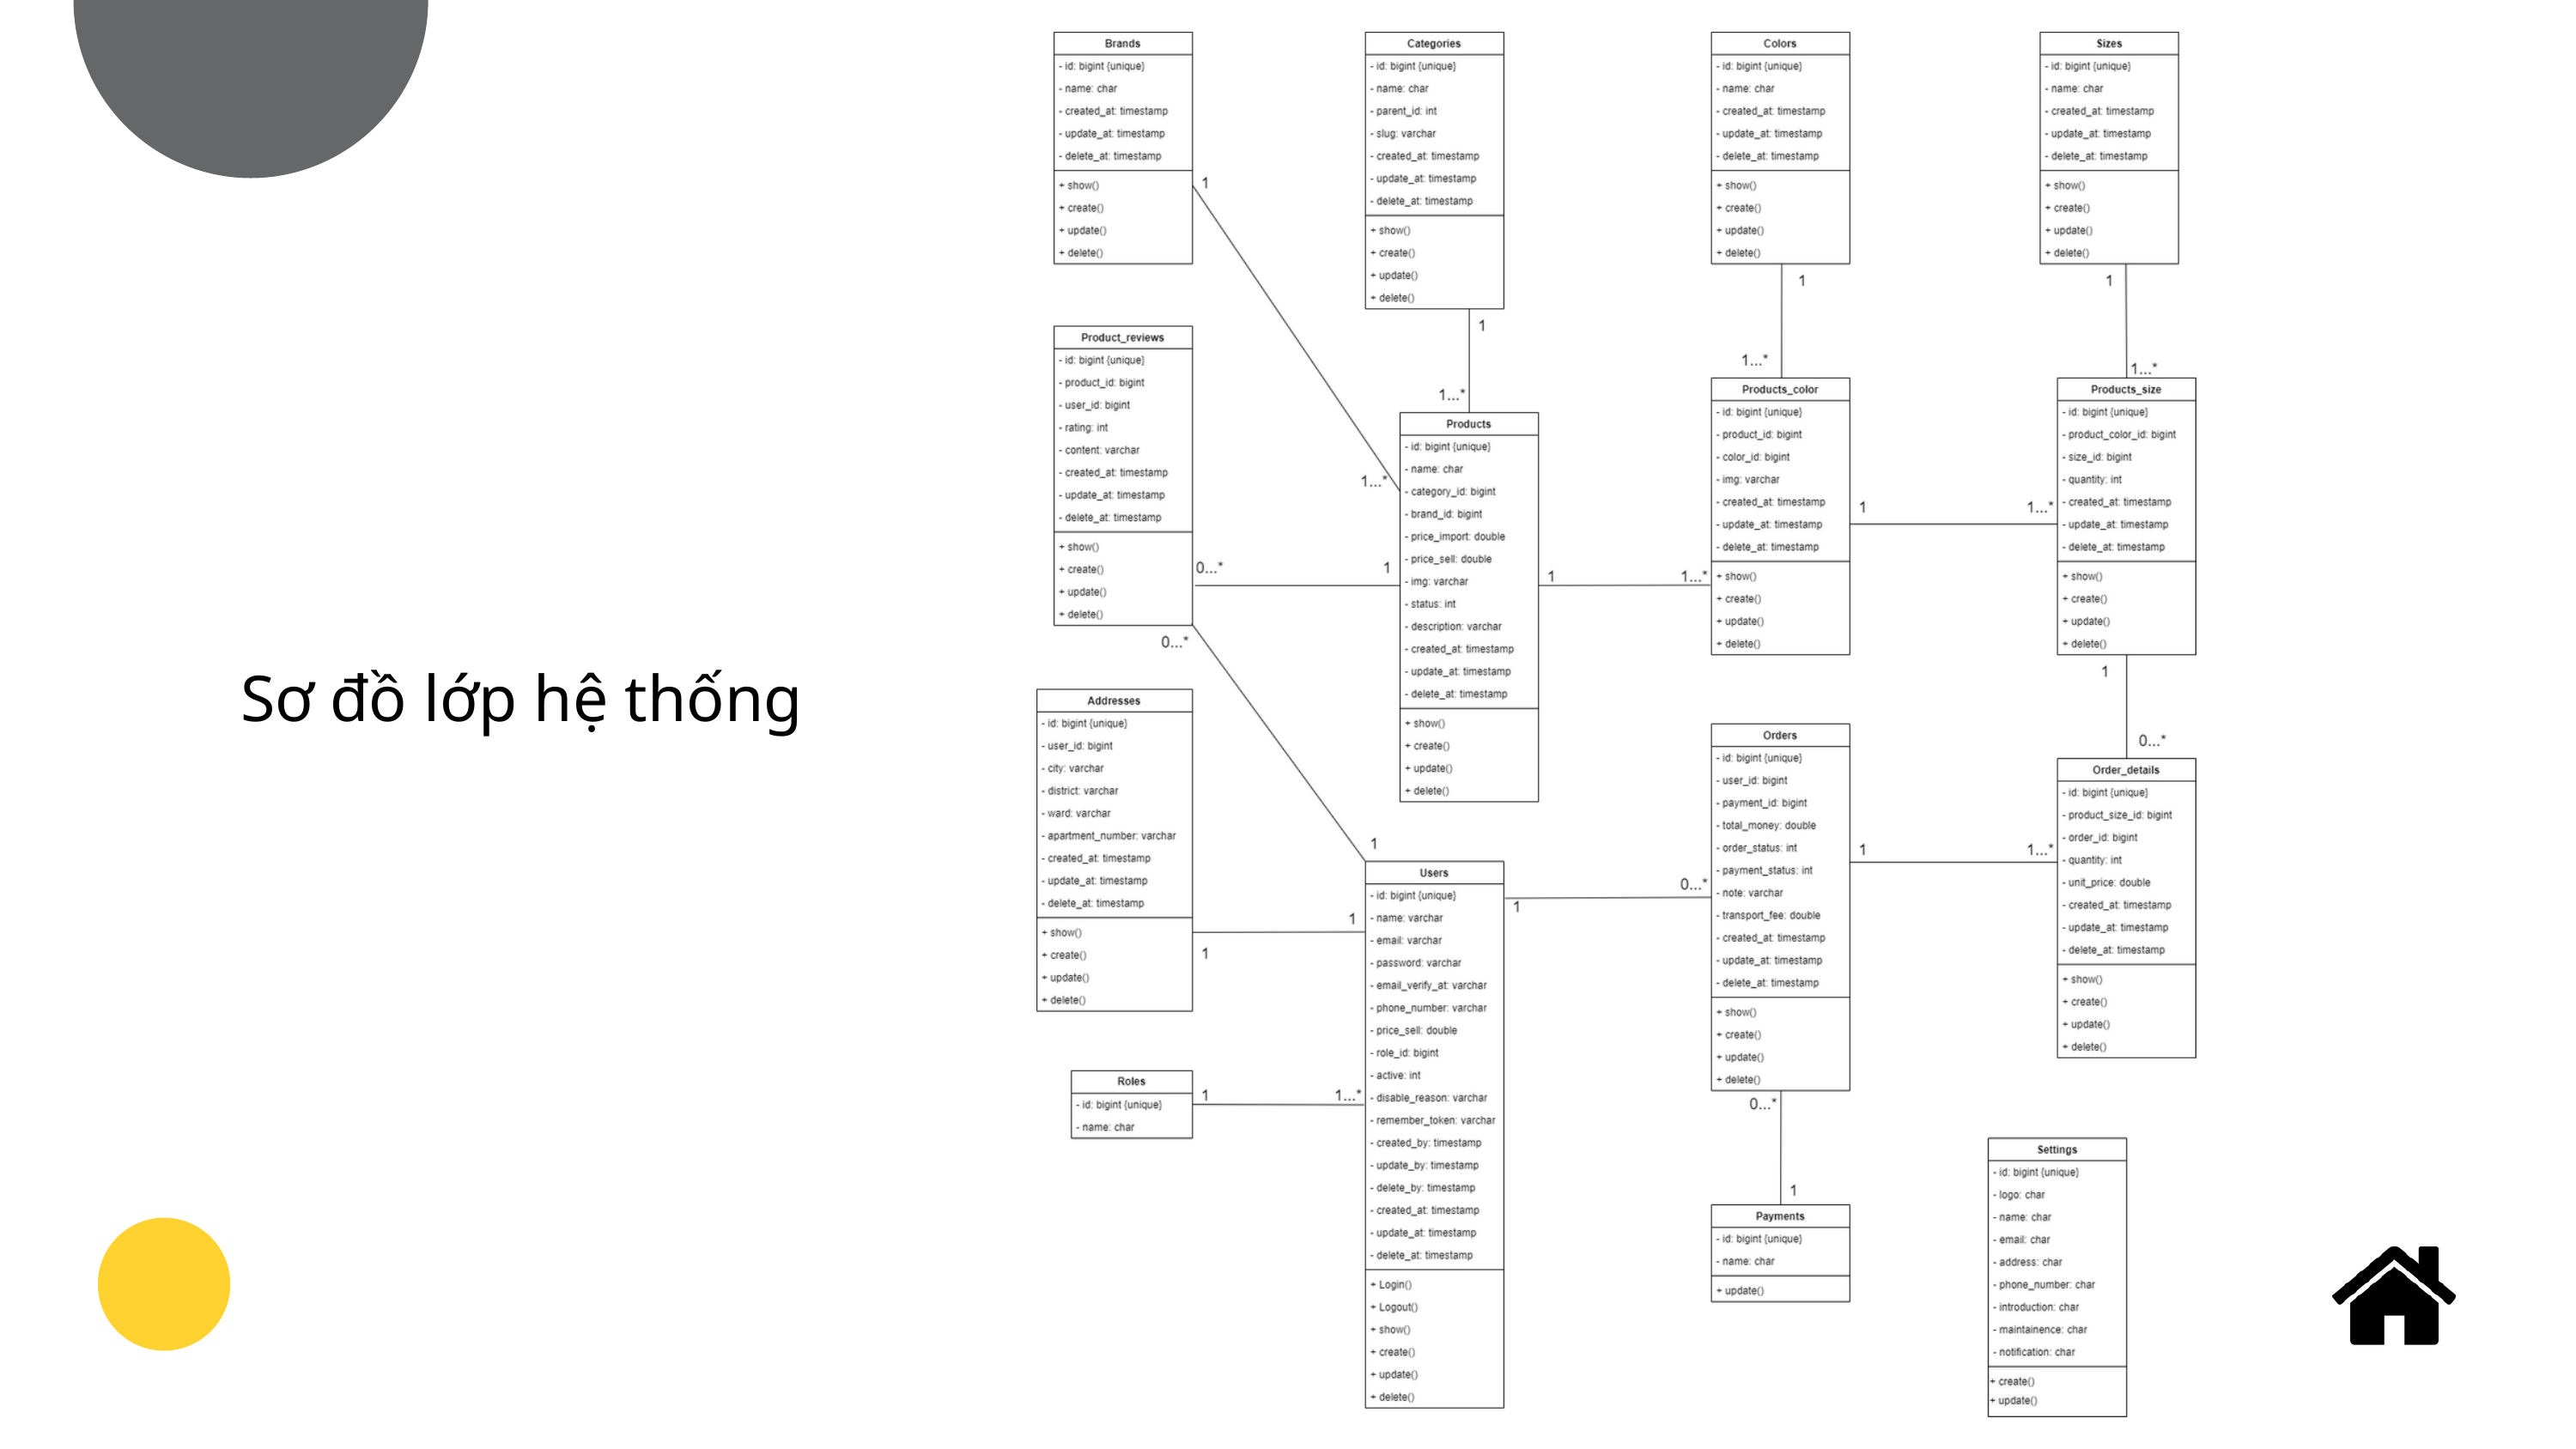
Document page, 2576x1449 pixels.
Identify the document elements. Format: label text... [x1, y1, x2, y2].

text_box Sơ đồ lớp hệ thống [216, 652, 827, 735]
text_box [97, 1217, 231, 1351]
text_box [72, 0, 429, 179]
picture [1036, 31, 2197, 1417]
picture [2332, 1234, 2456, 1357]
